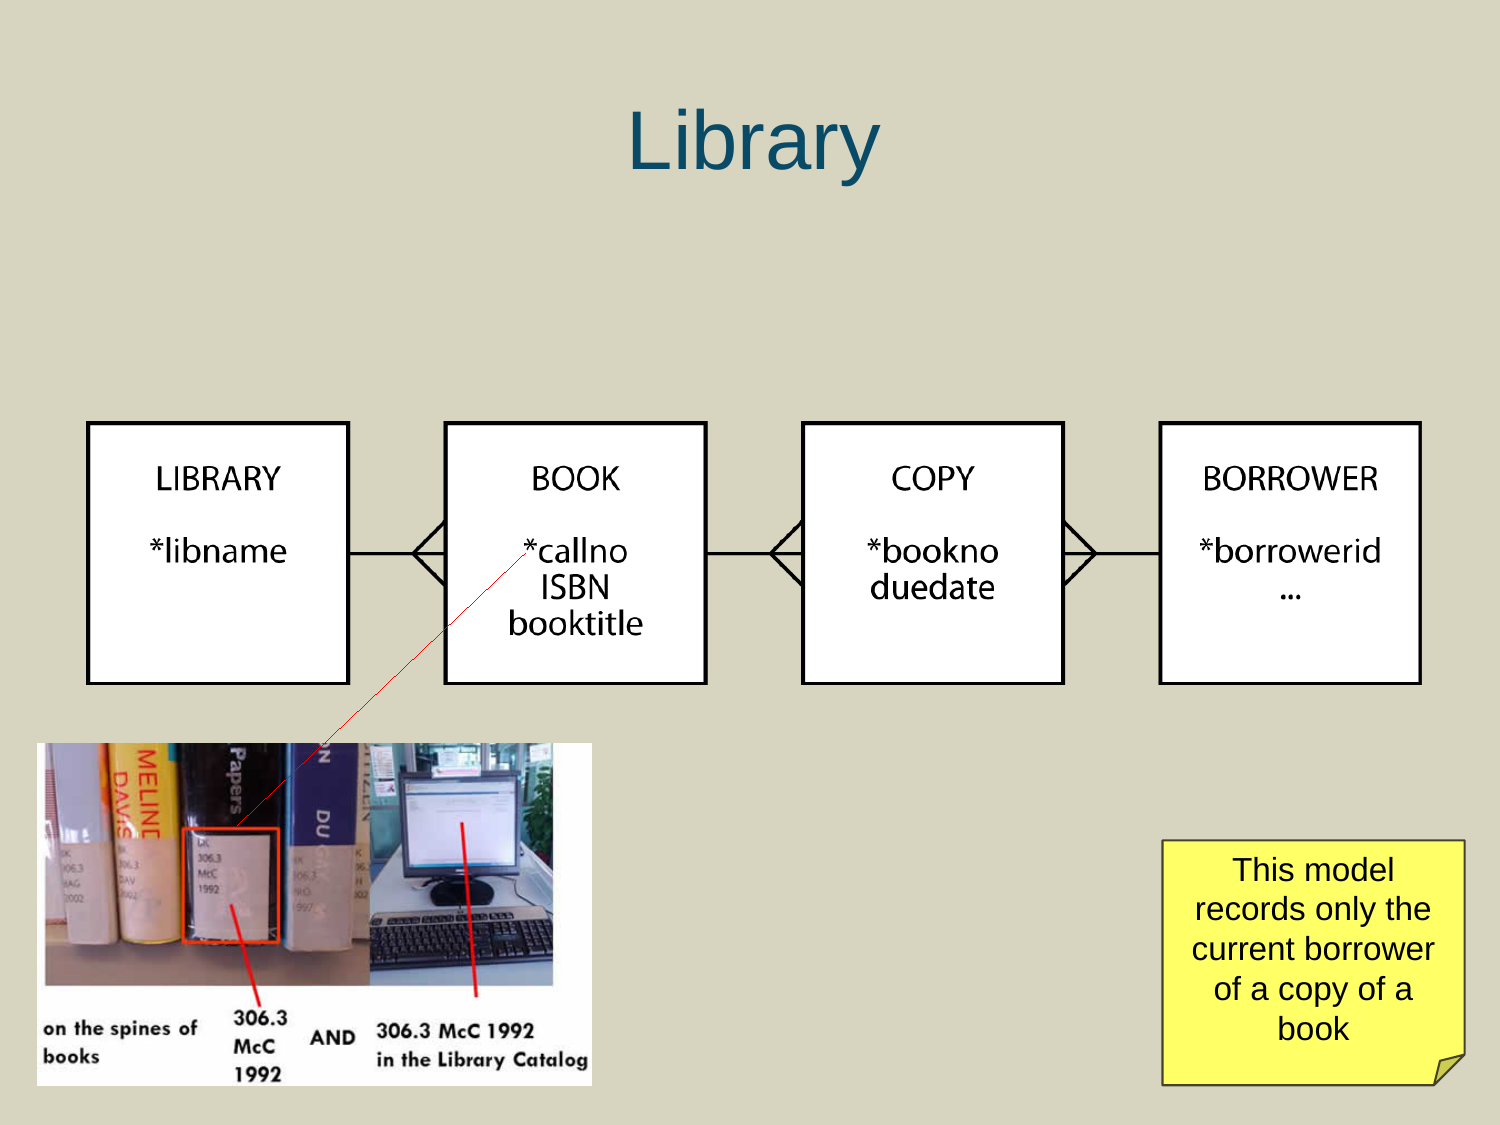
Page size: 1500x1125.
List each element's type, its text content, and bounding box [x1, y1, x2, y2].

text_box This model records only the current borrower of a copy of a book [1162, 840, 1465, 1086]
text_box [237, 552, 526, 826]
title Library [89, 45, 1419, 228]
picture [86, 421, 1422, 685]
picture [37, 743, 592, 1087]
